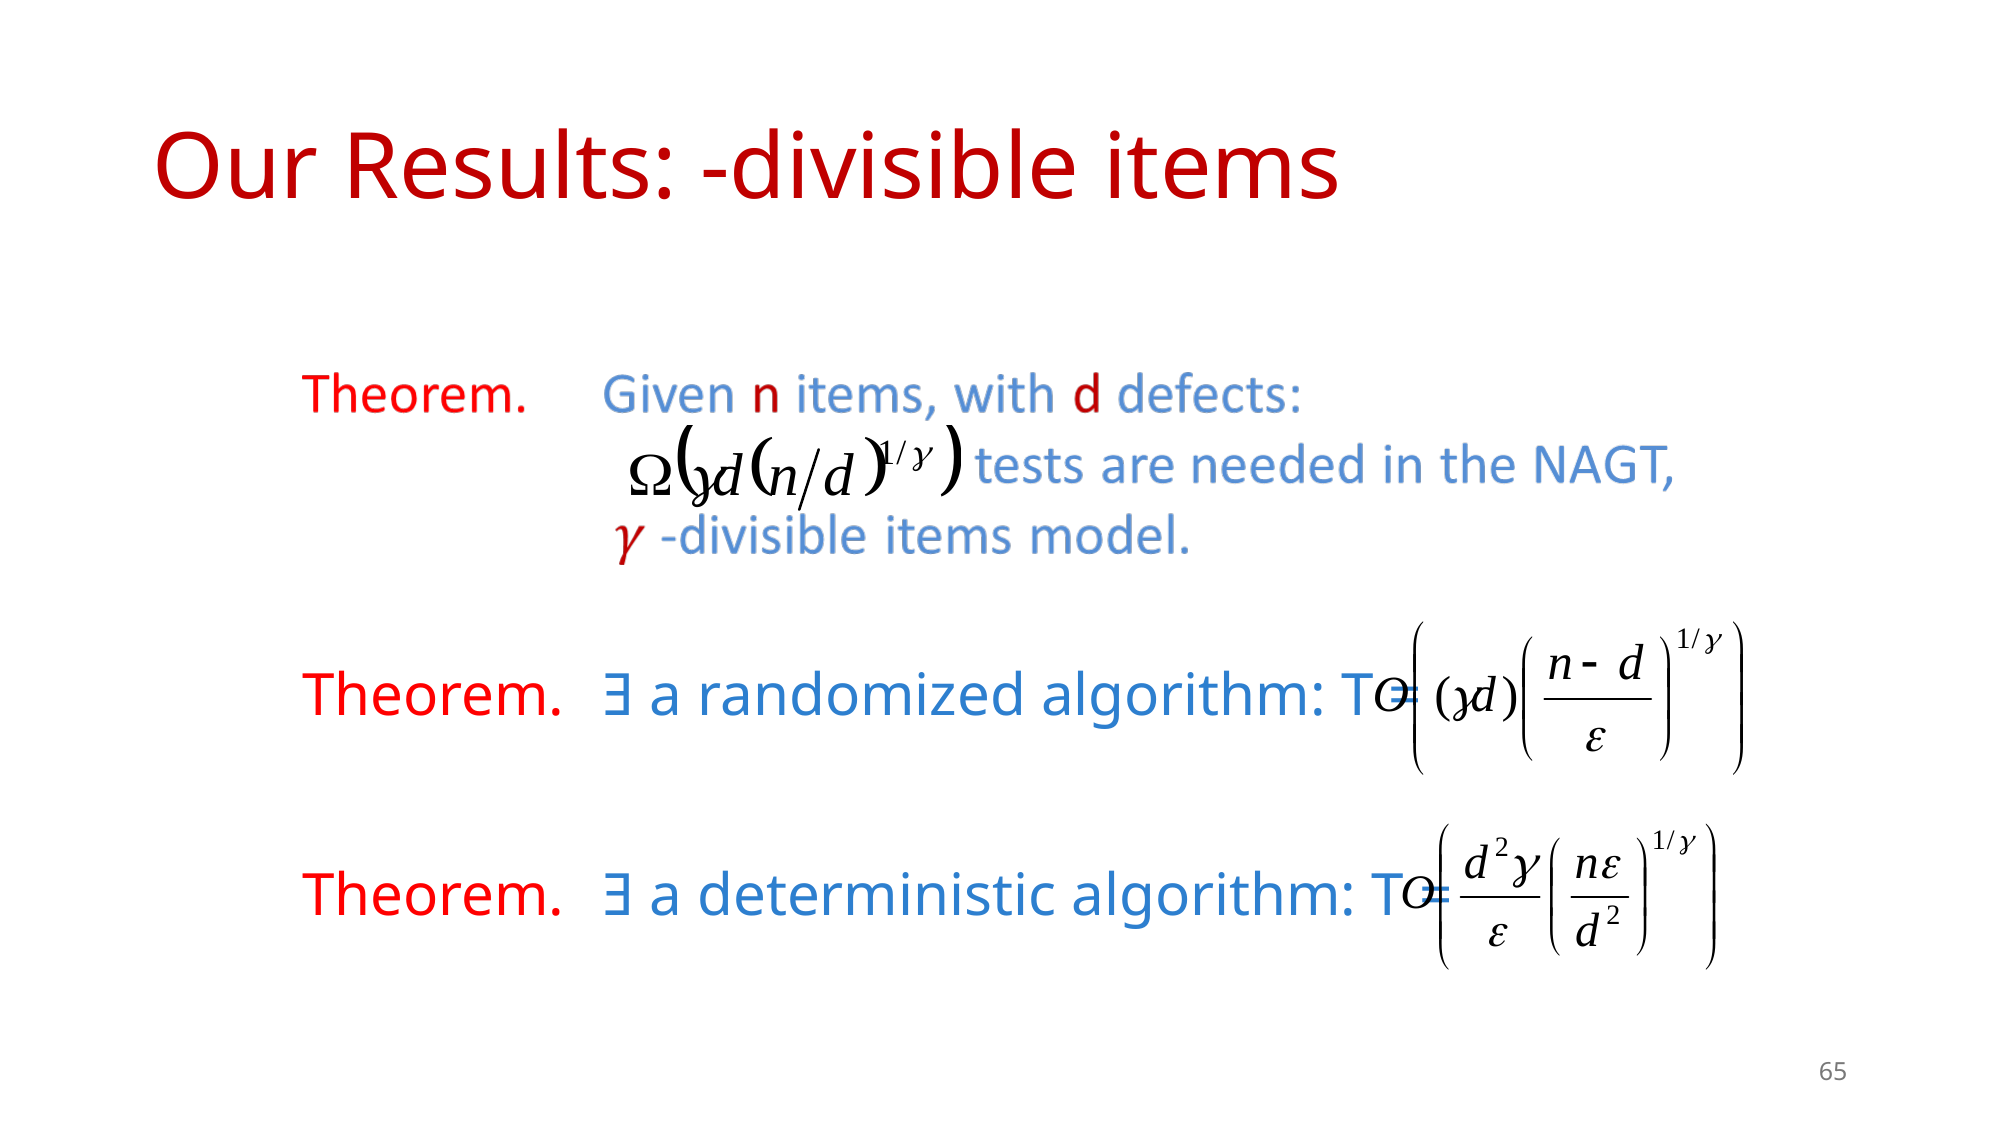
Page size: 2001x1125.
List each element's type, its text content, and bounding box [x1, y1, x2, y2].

text_box Theorem. Ǝ a deterministic algorithm: T = [287, 849, 1393, 935]
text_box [1393, 811, 1733, 982]
slide_number 65 [1412, 1042, 1863, 1103]
text_box Theorem. Ǝ a randomized algorithm: T = [287, 650, 1365, 735]
text_box [287, 350, 1750, 578]
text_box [618, 424, 961, 522]
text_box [1365, 609, 1760, 788]
